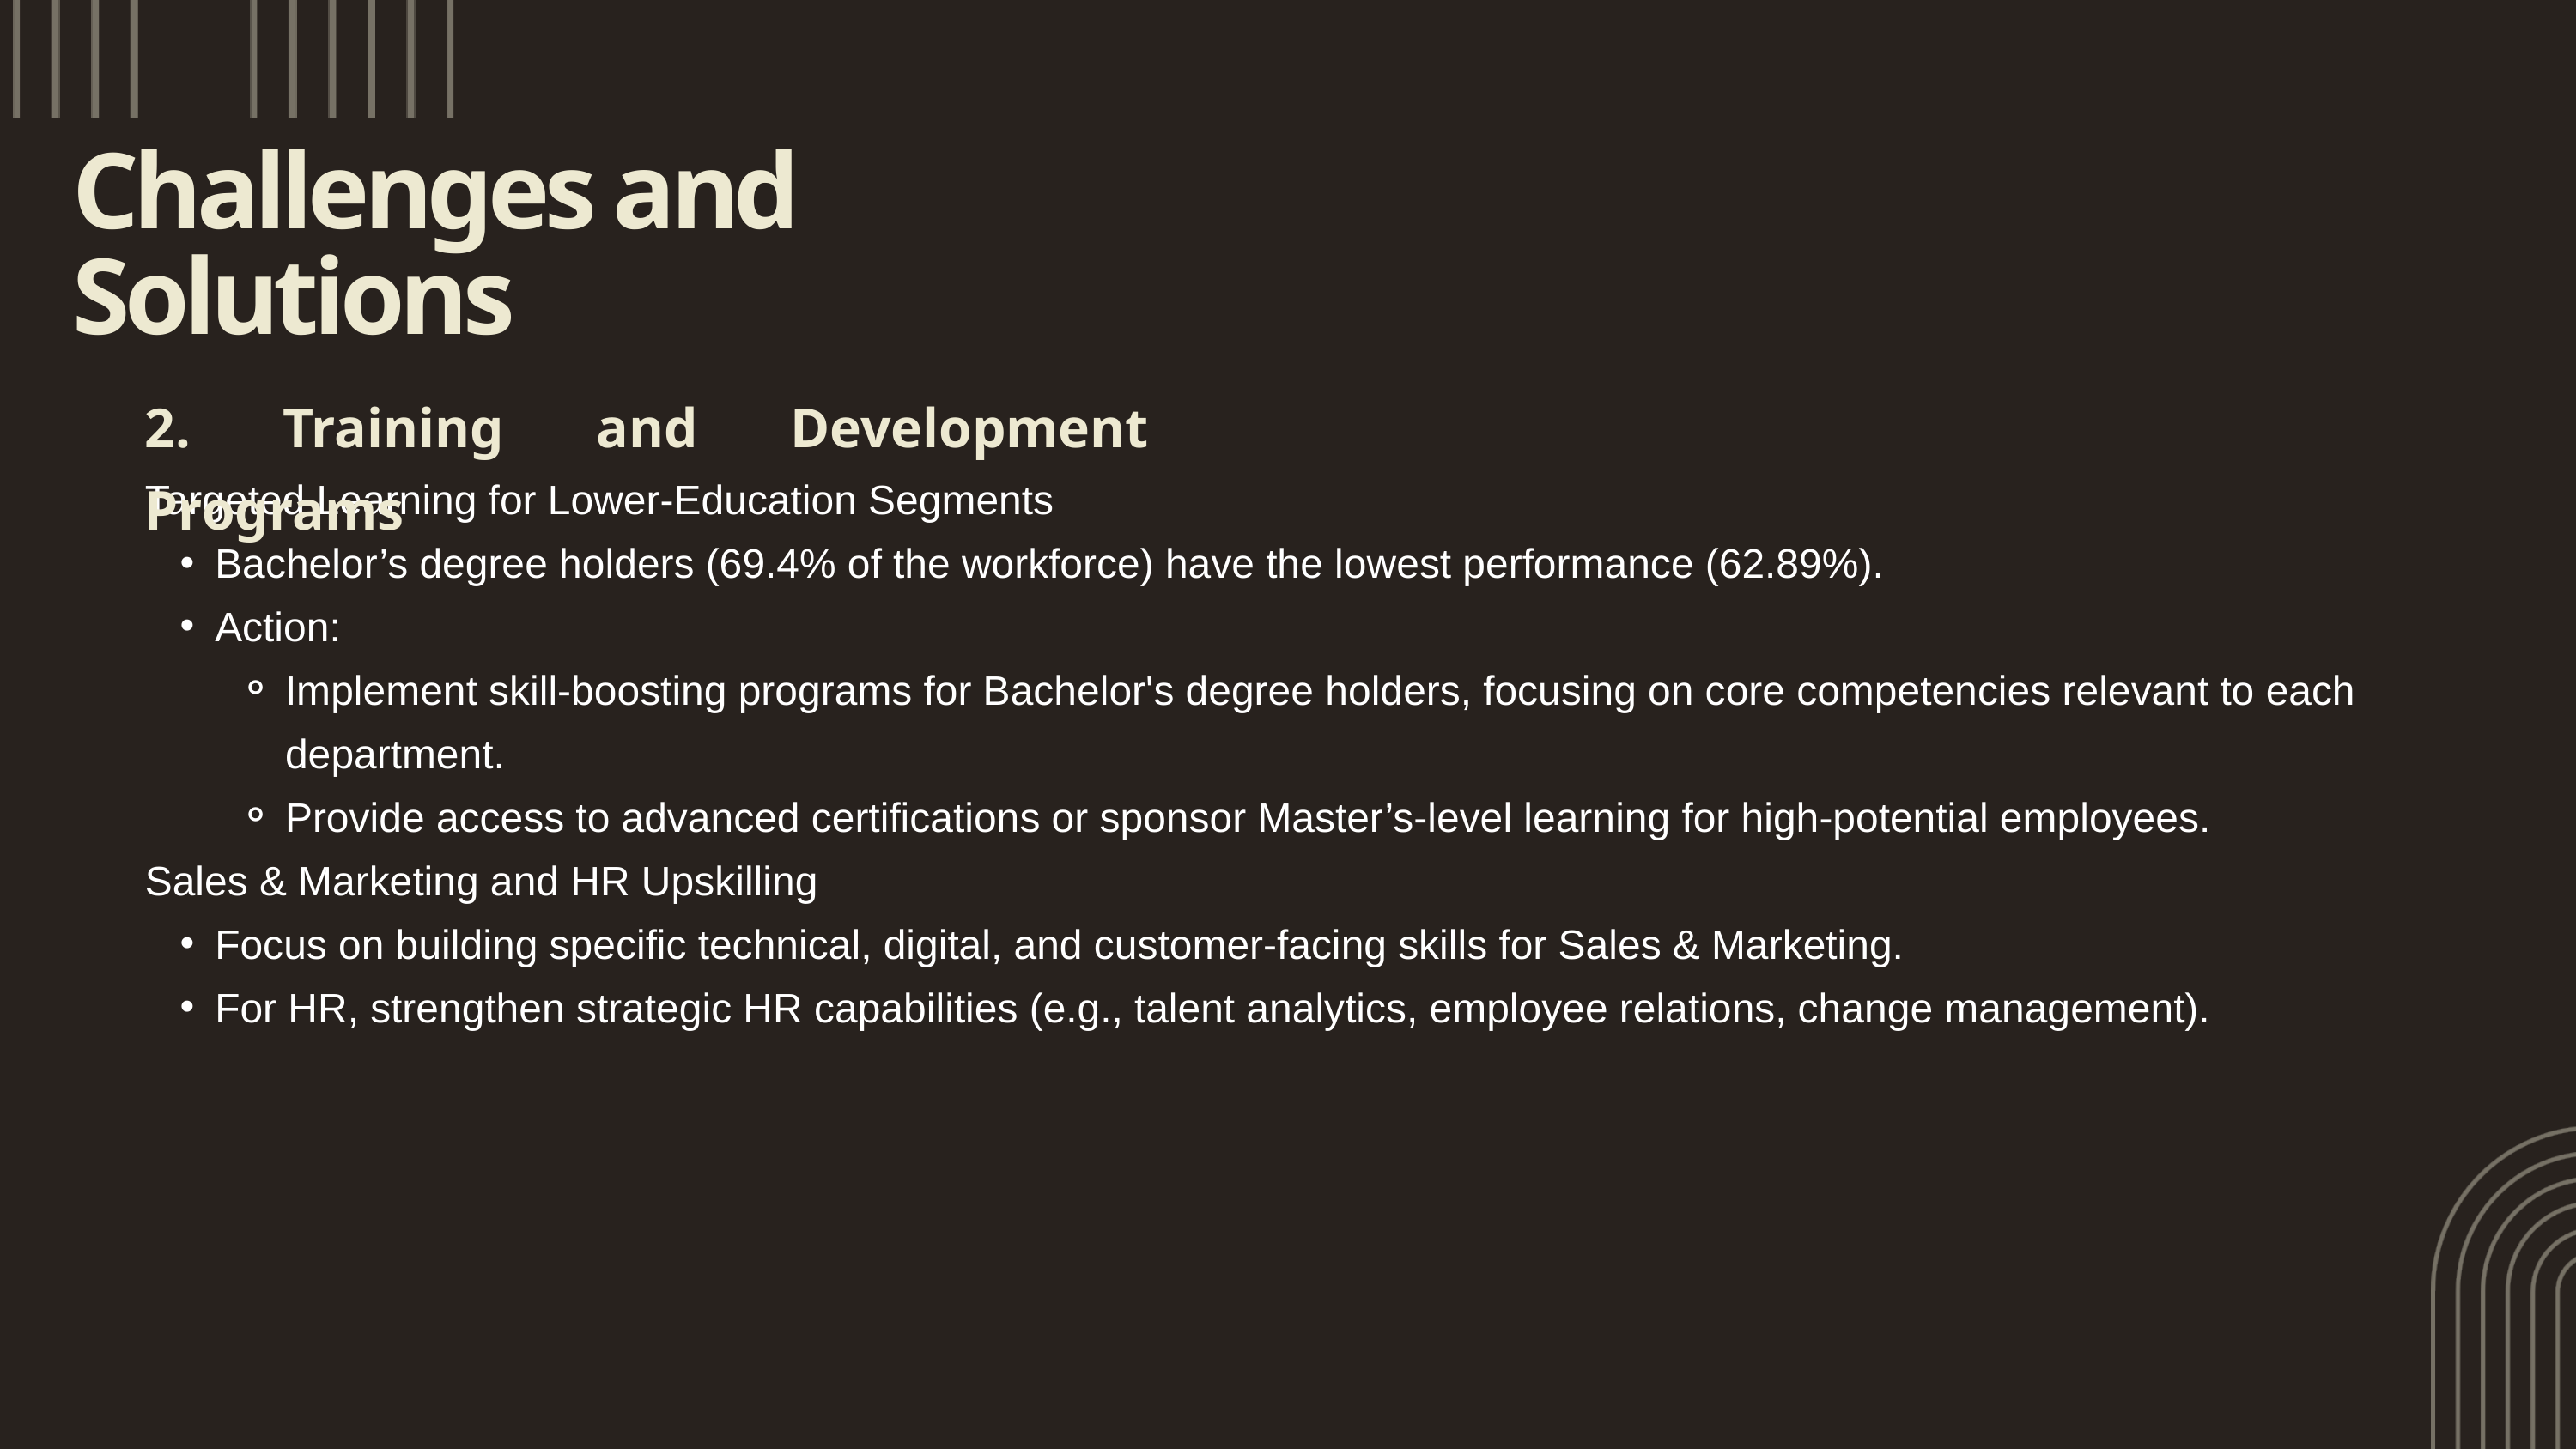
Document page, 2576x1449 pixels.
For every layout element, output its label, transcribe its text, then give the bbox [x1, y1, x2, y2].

text_box Targeted Learning for Lower-Education Segments Bachelor’s degree holders (69.4% of the workforce) have the lowest performance (62.89%). Action: Implement skill-boosting programs for Bachelor's degree holders, focusing on core competencies relevant to each department. Provide access to advanced certifications or sponsor Master’s-level learning for high-potential employees. Sales & Marketing and HR Upskilling Focus on building specific technical, digital, and customer-facing skills for Sales & Marketing. For HR, strengthen strategic HR capabilities (e.g., talent analytics, employee relations, change management). [144, 459, 2432, 1094]
text_box [2431, 1125, 2576, 1449]
text_box [0, 0, 454, 118]
text_box Challenges and Solutions [72, 143, 952, 355]
text_box 2. Training and Development Programs [144, 375, 1151, 541]
